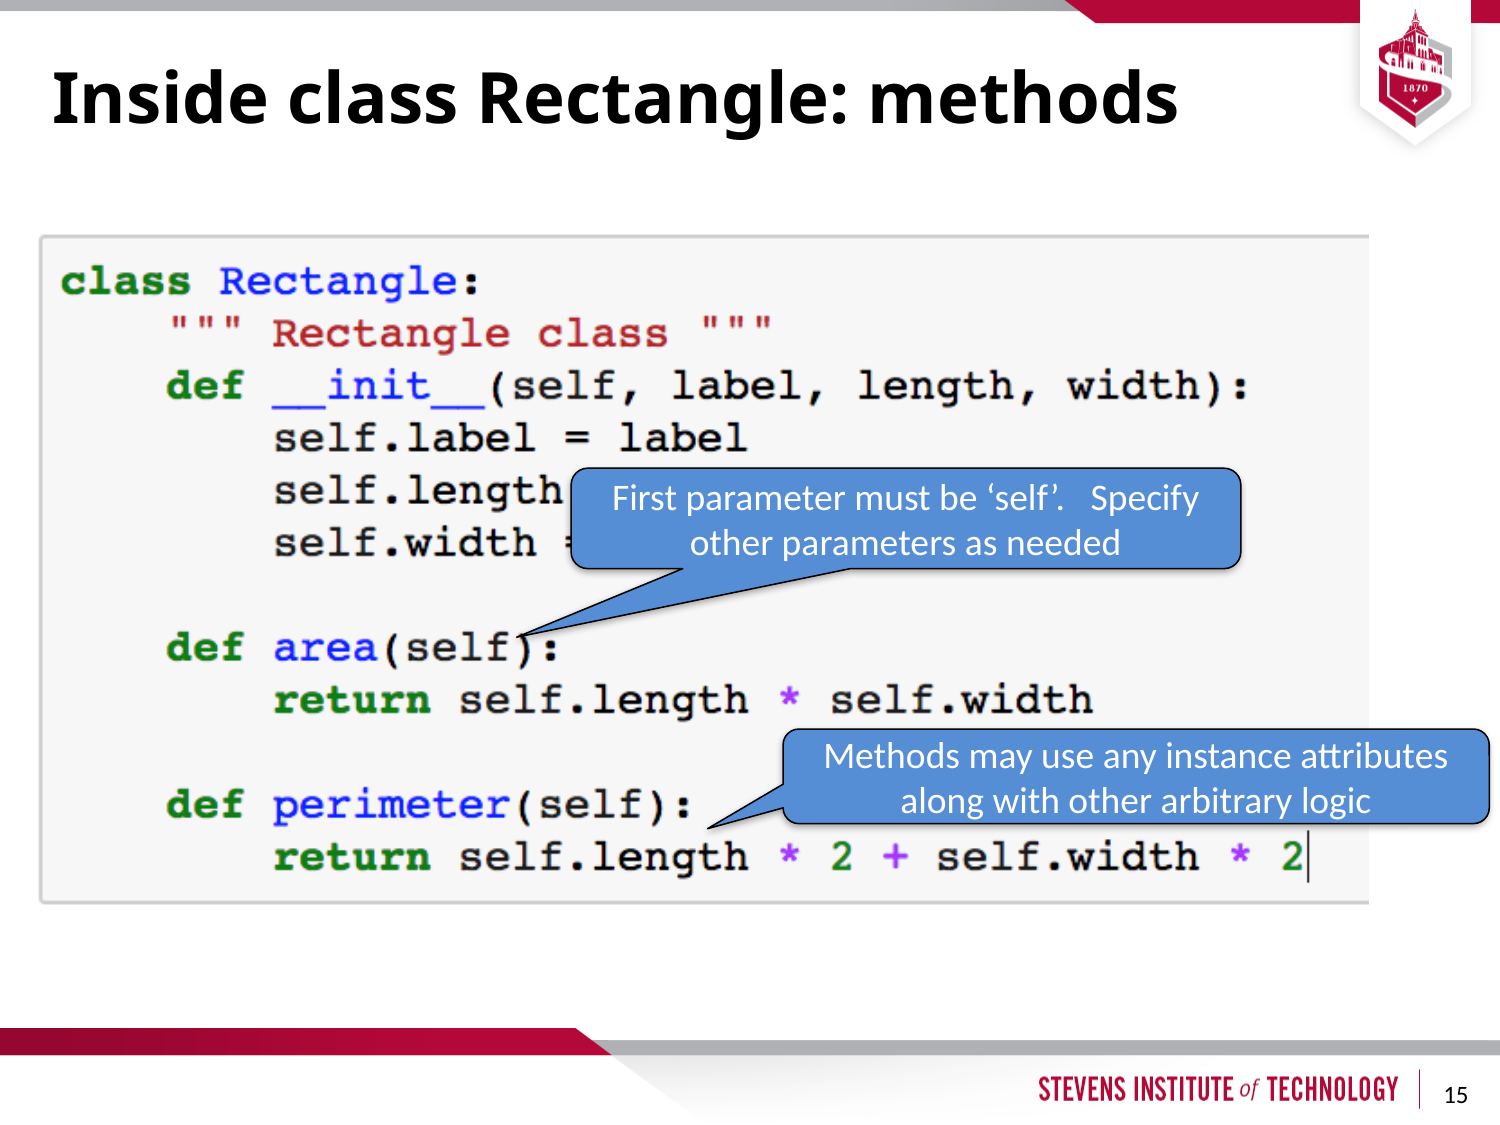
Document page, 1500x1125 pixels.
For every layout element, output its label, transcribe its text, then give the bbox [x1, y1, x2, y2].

picture [0, 1028, 1500, 1125]
text_box Methods may use any instance attributes along with other arbitrary logic [1373, 728, 1491, 825]
picture [0, 0, 1500, 160]
title Inside class Rectangle: methods [37, 45, 1429, 150]
picture [32, 225, 1370, 912]
slide_number 15 [1428, 1071, 1490, 1108]
